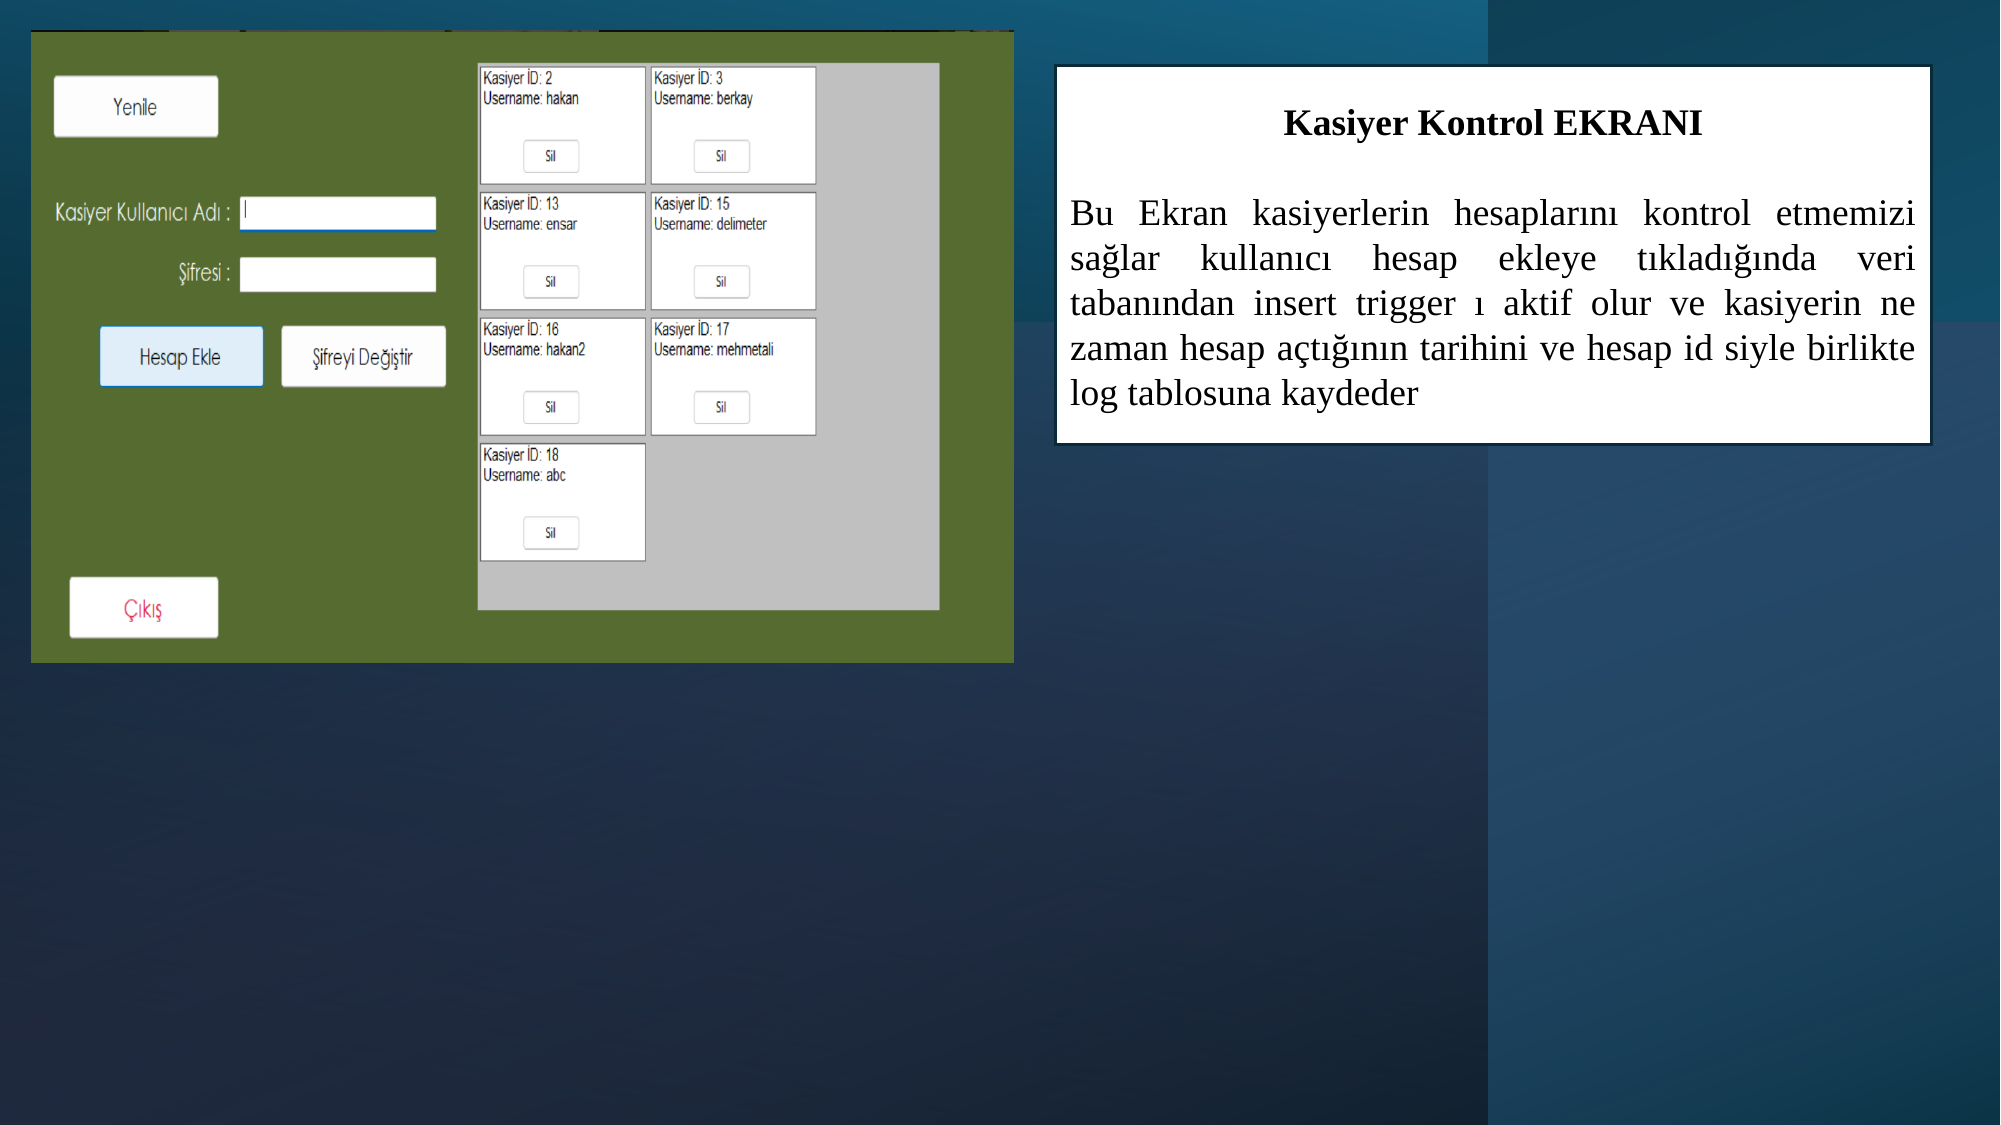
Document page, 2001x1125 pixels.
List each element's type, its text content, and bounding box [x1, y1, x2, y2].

text_box Kasiyer Kontrol EKRANI Bu Ekran kasiyerlerin hesaplarını kontrol etmemizi sağlar kullanıcı hesap ekleye tıkladığında veri tabanından insert trigger ı aktif olur ve kasiyerin ne zaman hesap açtığının tarihini ve hesap id siyle birlikte log tablosuna kaydeder [1054, 64, 1933, 446]
picture [31, 29, 1014, 664]
text_box [1489, 0, 2000, 321]
text_box [0, 321, 2000, 1125]
text_box [0, 0, 1489, 321]
